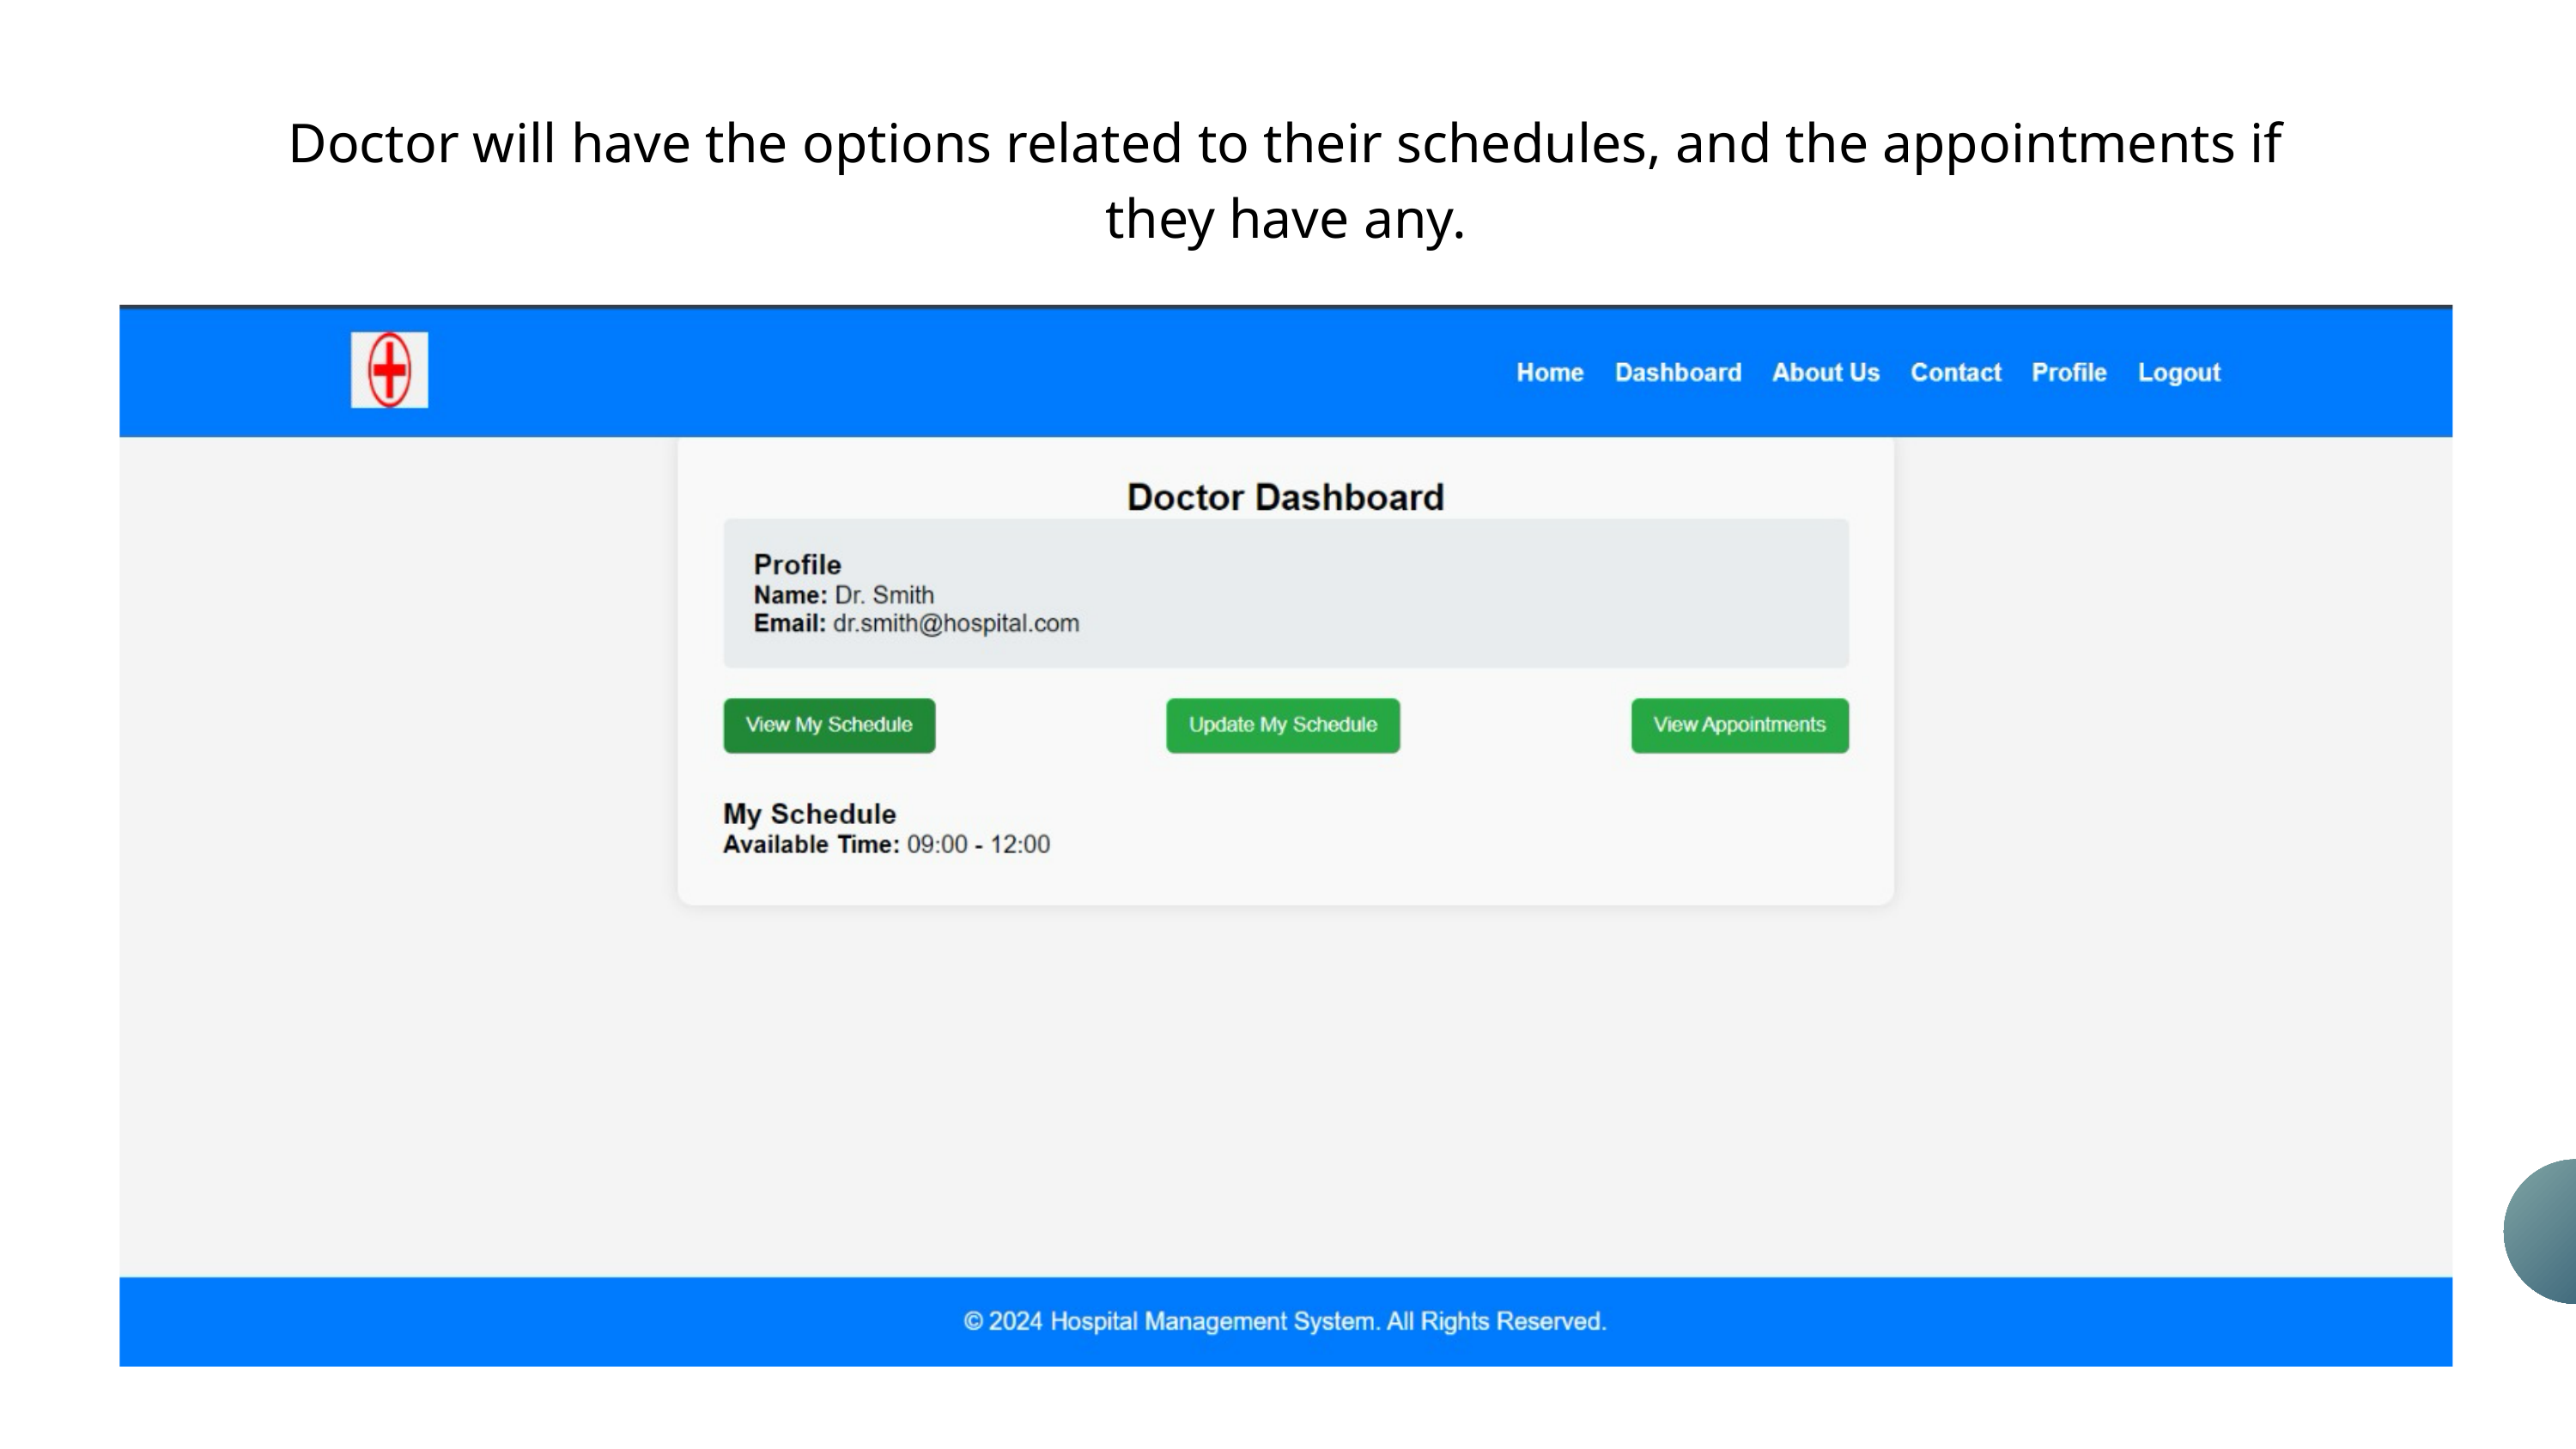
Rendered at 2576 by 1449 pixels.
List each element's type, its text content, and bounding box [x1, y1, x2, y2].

text_box [119, 305, 2453, 1367]
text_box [2503, 1159, 2576, 1304]
text_box Doctor will have the options related to their schedules, and the appointments if they have any. [241, 99, 2331, 249]
